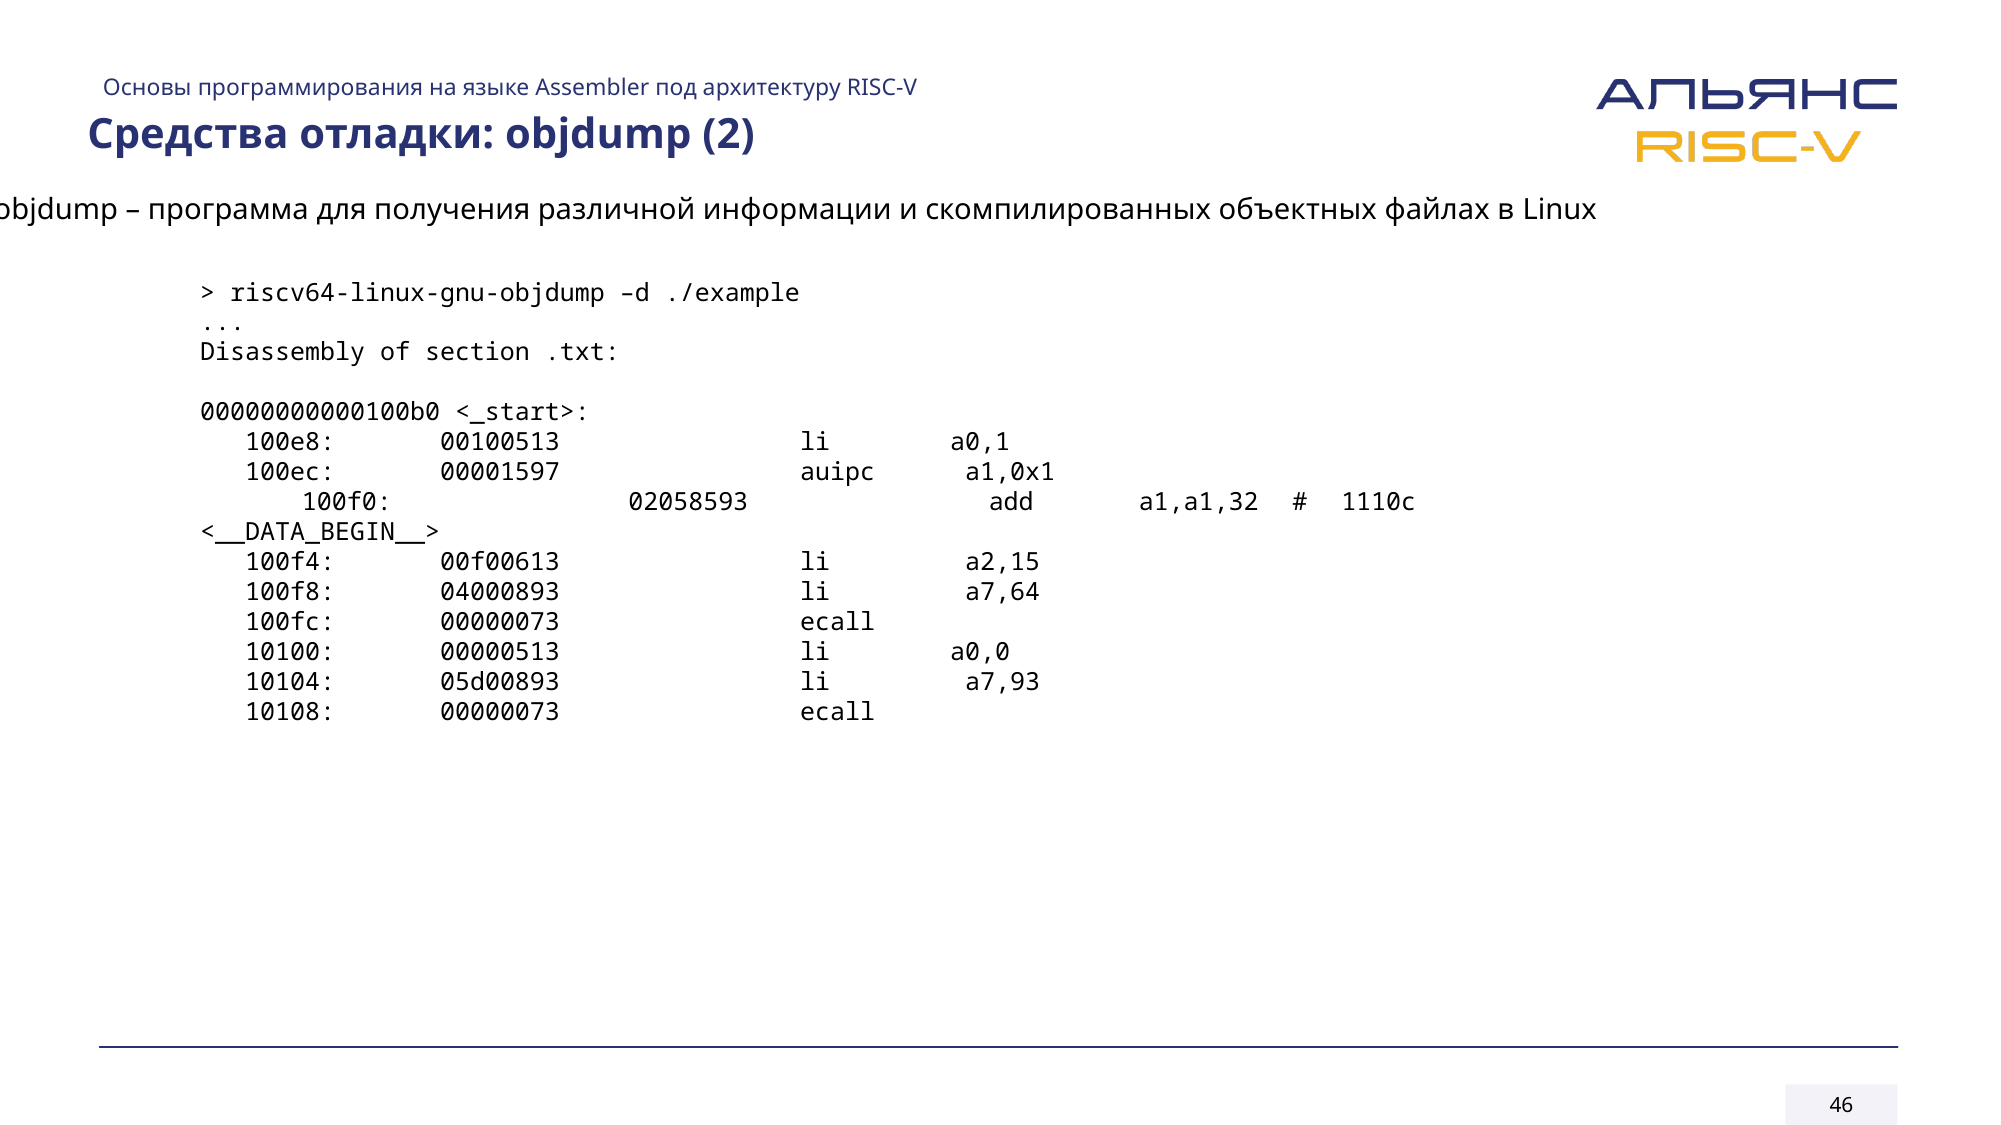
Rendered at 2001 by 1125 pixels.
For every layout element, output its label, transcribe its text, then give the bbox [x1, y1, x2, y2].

text_box > riscv64-linux-gnu-objdump –d ./example ... Disassembly of section .txt: 00000000000100b0 <_start>: 100e8: 00100513 li a0,1 100ec: 00001597 auipc a1,0x1 100f0: 02058593 add a1,a1,32 # 1110c <__DATA_BEGIN__> 100f4: 00f00613 li a2,15 100f8: 04000893 li a7,64 100fc: 00000073 ecall 10100: 00000513 li a0,0 10104: 05d00893 li a7,93 10108: 00000073 ecall [185, 268, 1432, 733]
text_box 46 [1785, 1084, 1898, 1125]
text_box Основы программирования на языке Assembler под архитектуру RISC-V [88, 65, 1624, 108]
text_box Средства отладки: objdump (2) [72, 99, 770, 165]
text_box objdump – программа для получения различной информации и скомпилированных объектных файлах в Linux [0, 182, 1612, 233]
picture [1595, 79, 1898, 162]
